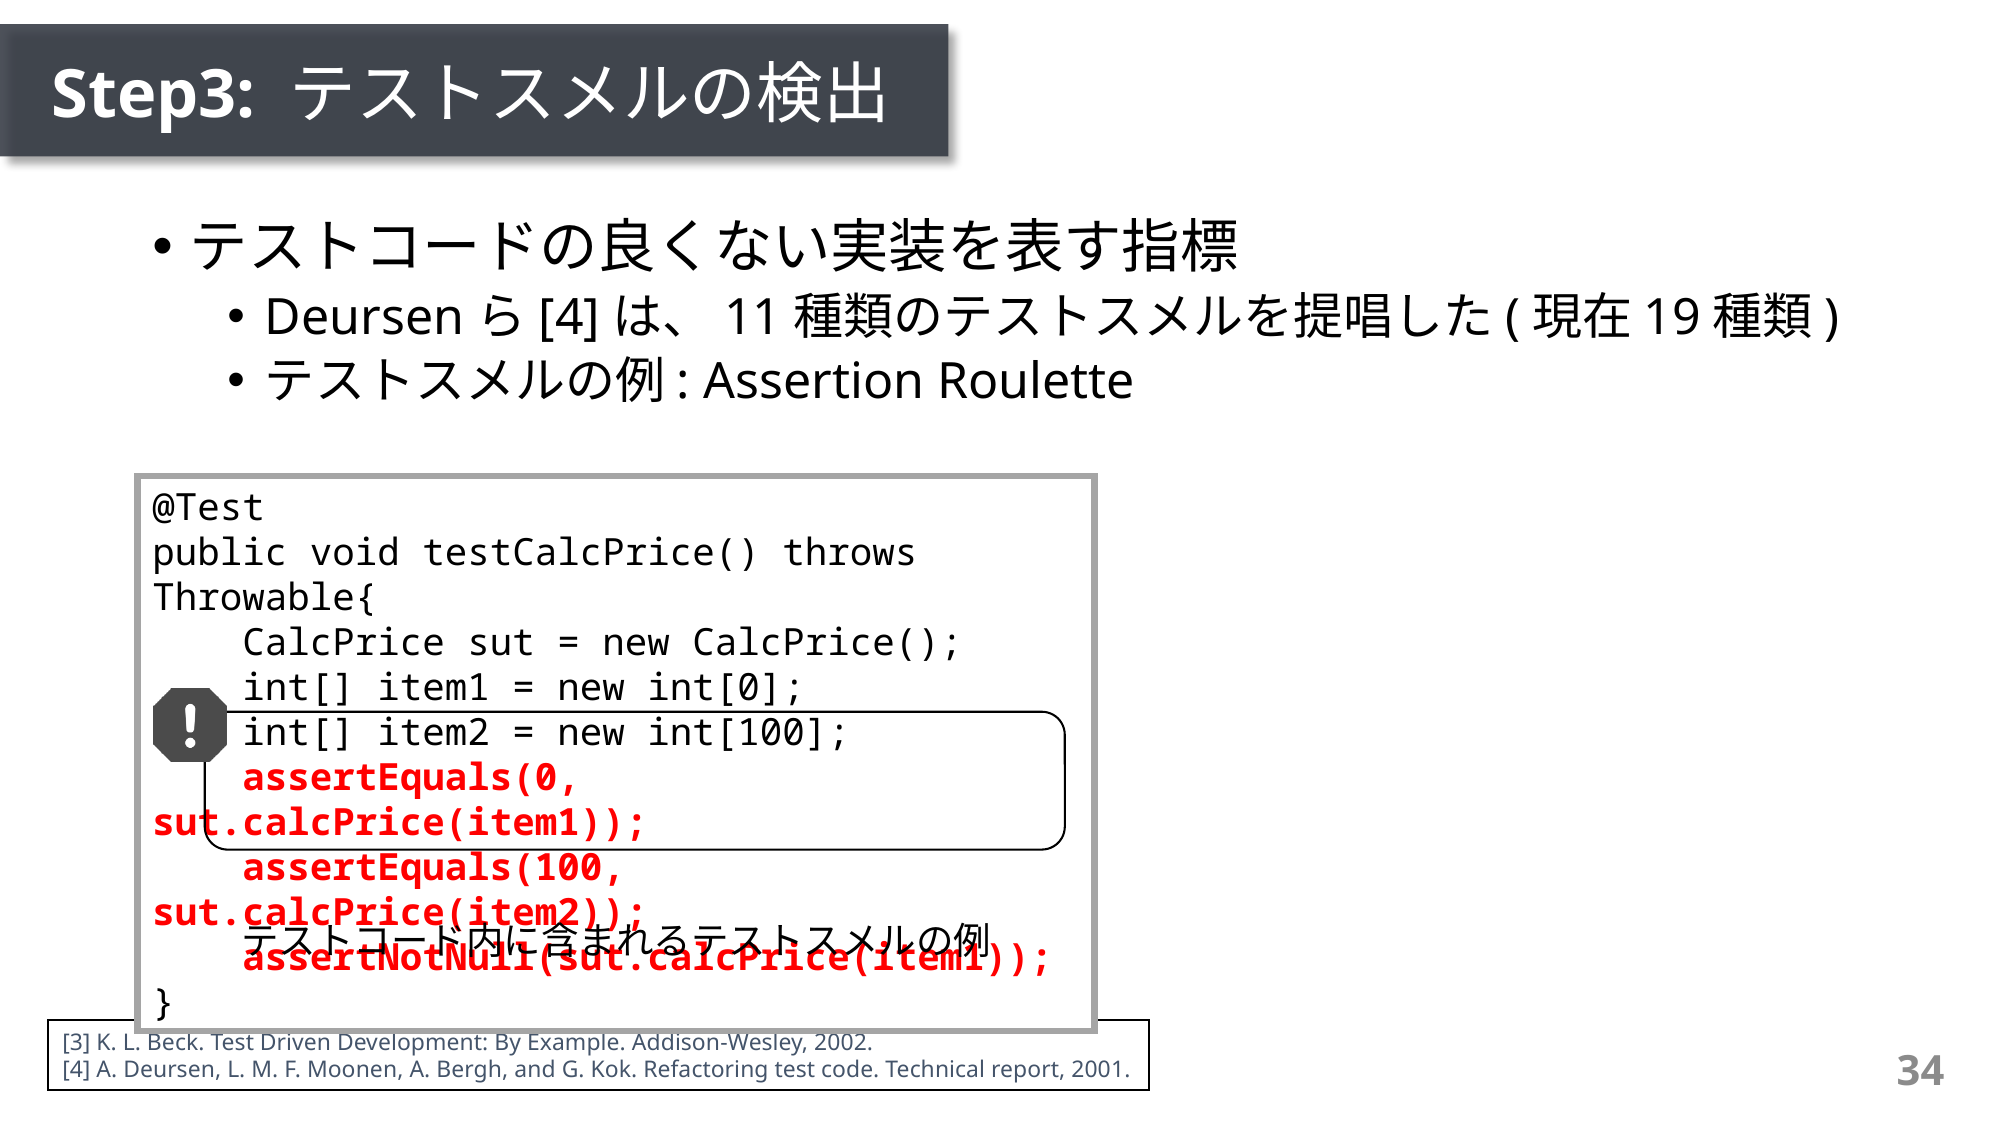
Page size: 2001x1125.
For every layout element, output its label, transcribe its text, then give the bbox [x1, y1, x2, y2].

text_box テストコード内に含まれるテストスメルの例 [216, 910, 1016, 970]
text_box [203, 710, 1066, 851]
list テストコードの良くない実装を表す指標 Deursenら[4]は、11種類のテストスメルを提唱した(現在19種類) テストスメルの例: Assertion Roulette [137, 210, 1879, 427]
text_box @Test public void testCalcPrice() throws Throwable{ CalcPrice sut = new CalcPrice(); int[] item1 = new int[0]; int[] item2 = new int[100]; assertEquals(0, sut.calcPrice(item1)); assertEquals(100, sut.calcPrice(item2)); assertNotNull(sut.calcPrice(item1)); } [136, 475, 1096, 1032]
text_box [3] K. L. Beck. Test Driven Development: By Example. Addison-Wesley, 2002. [4] A. Deursen, L. M. F. Moonen, A. Bergh, and G. Kok. Refactoring test code. Technical report, 2001. [47, 1019, 1150, 1091]
title Step3: テストスメルの検出 [36, 36, 957, 156]
picture [153, 688, 227, 762]
